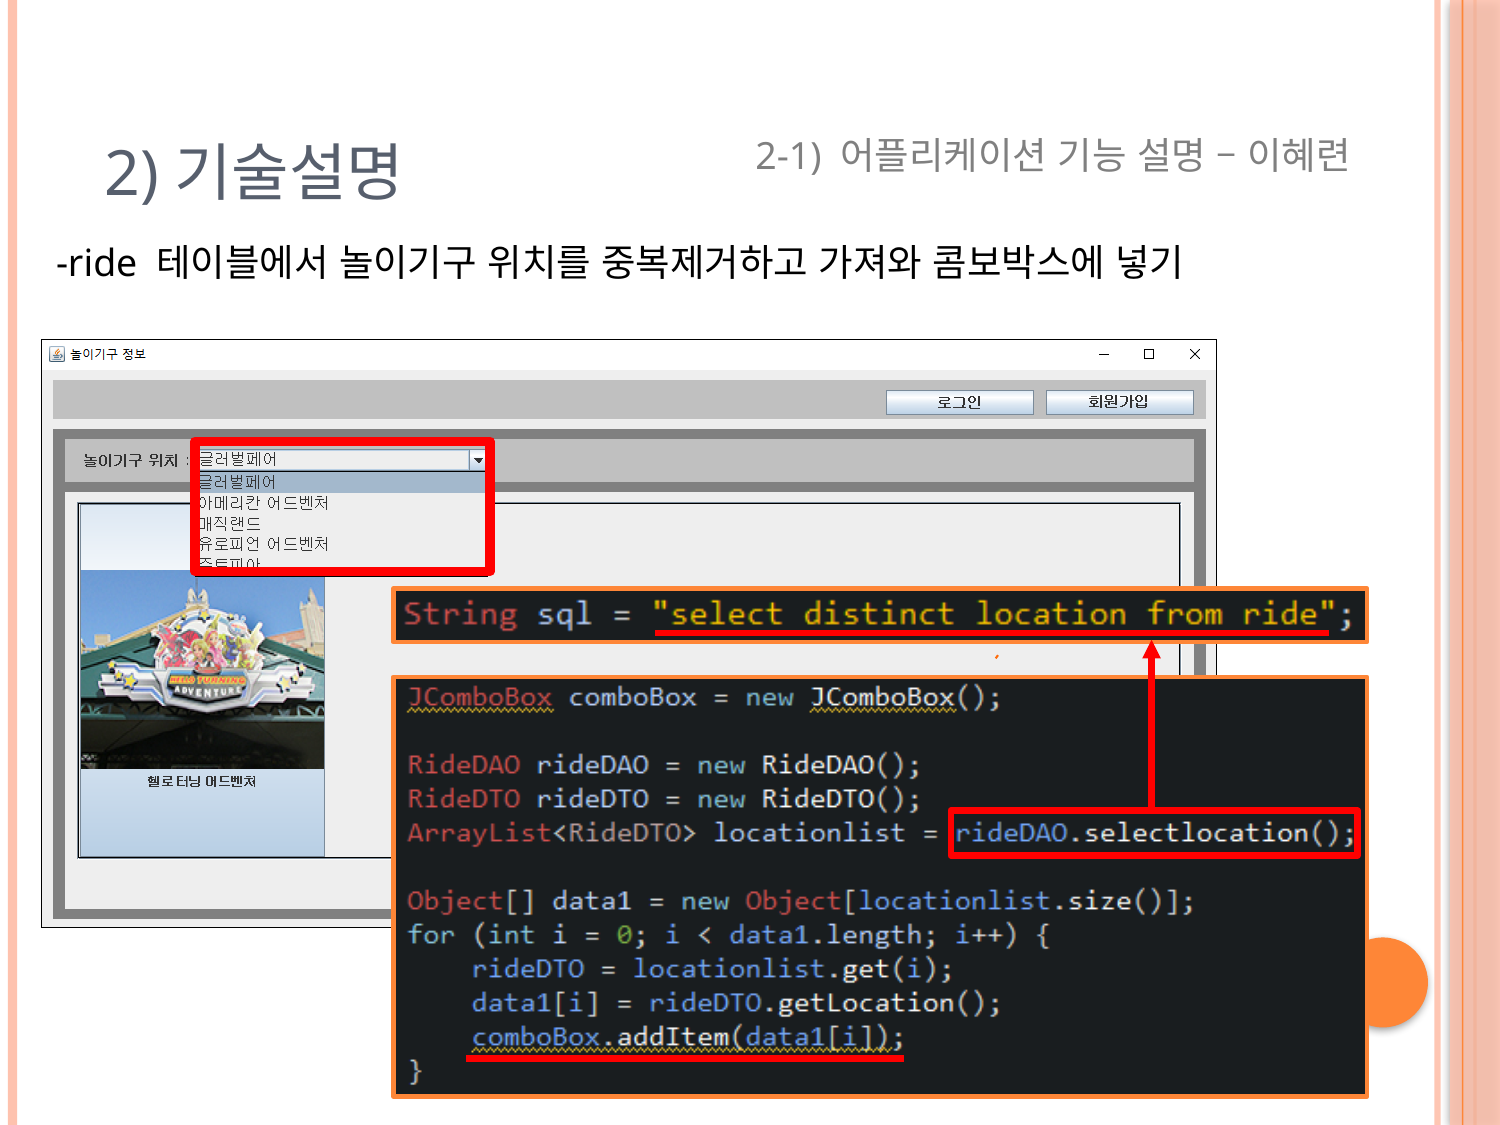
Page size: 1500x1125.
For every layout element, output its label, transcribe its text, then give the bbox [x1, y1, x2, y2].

text_box 2-1) 어플리케이션 기능 설명 – 이혜련 [740, 124, 1367, 185]
picture [40, 338, 1366, 1095]
text_box -ride 테이블에서 놀이기구 위치를 중복제거하고 가져와 콤보박스에 넣기 [41, 231, 1436, 292]
title 2)기술설명 [90, 27, 1316, 215]
